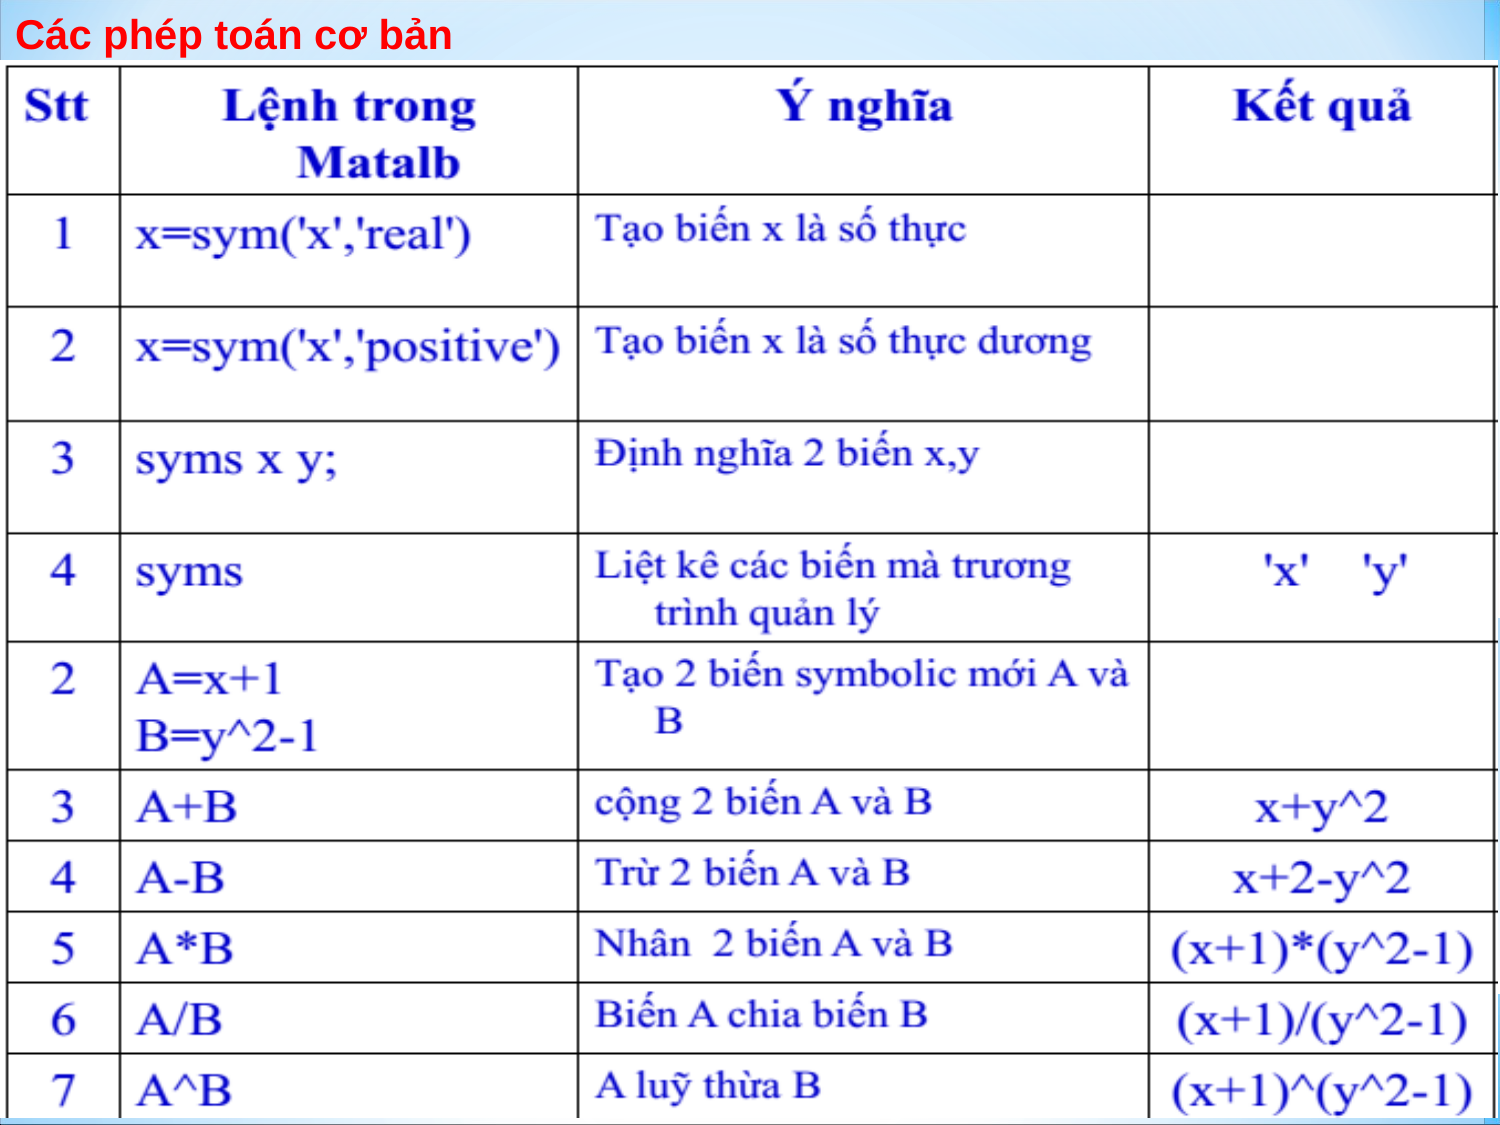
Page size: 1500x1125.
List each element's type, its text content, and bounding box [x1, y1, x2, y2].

text_box Các phép toán cơ bản [0, 0, 997, 59]
picture [0, 0, 1500, 1125]
